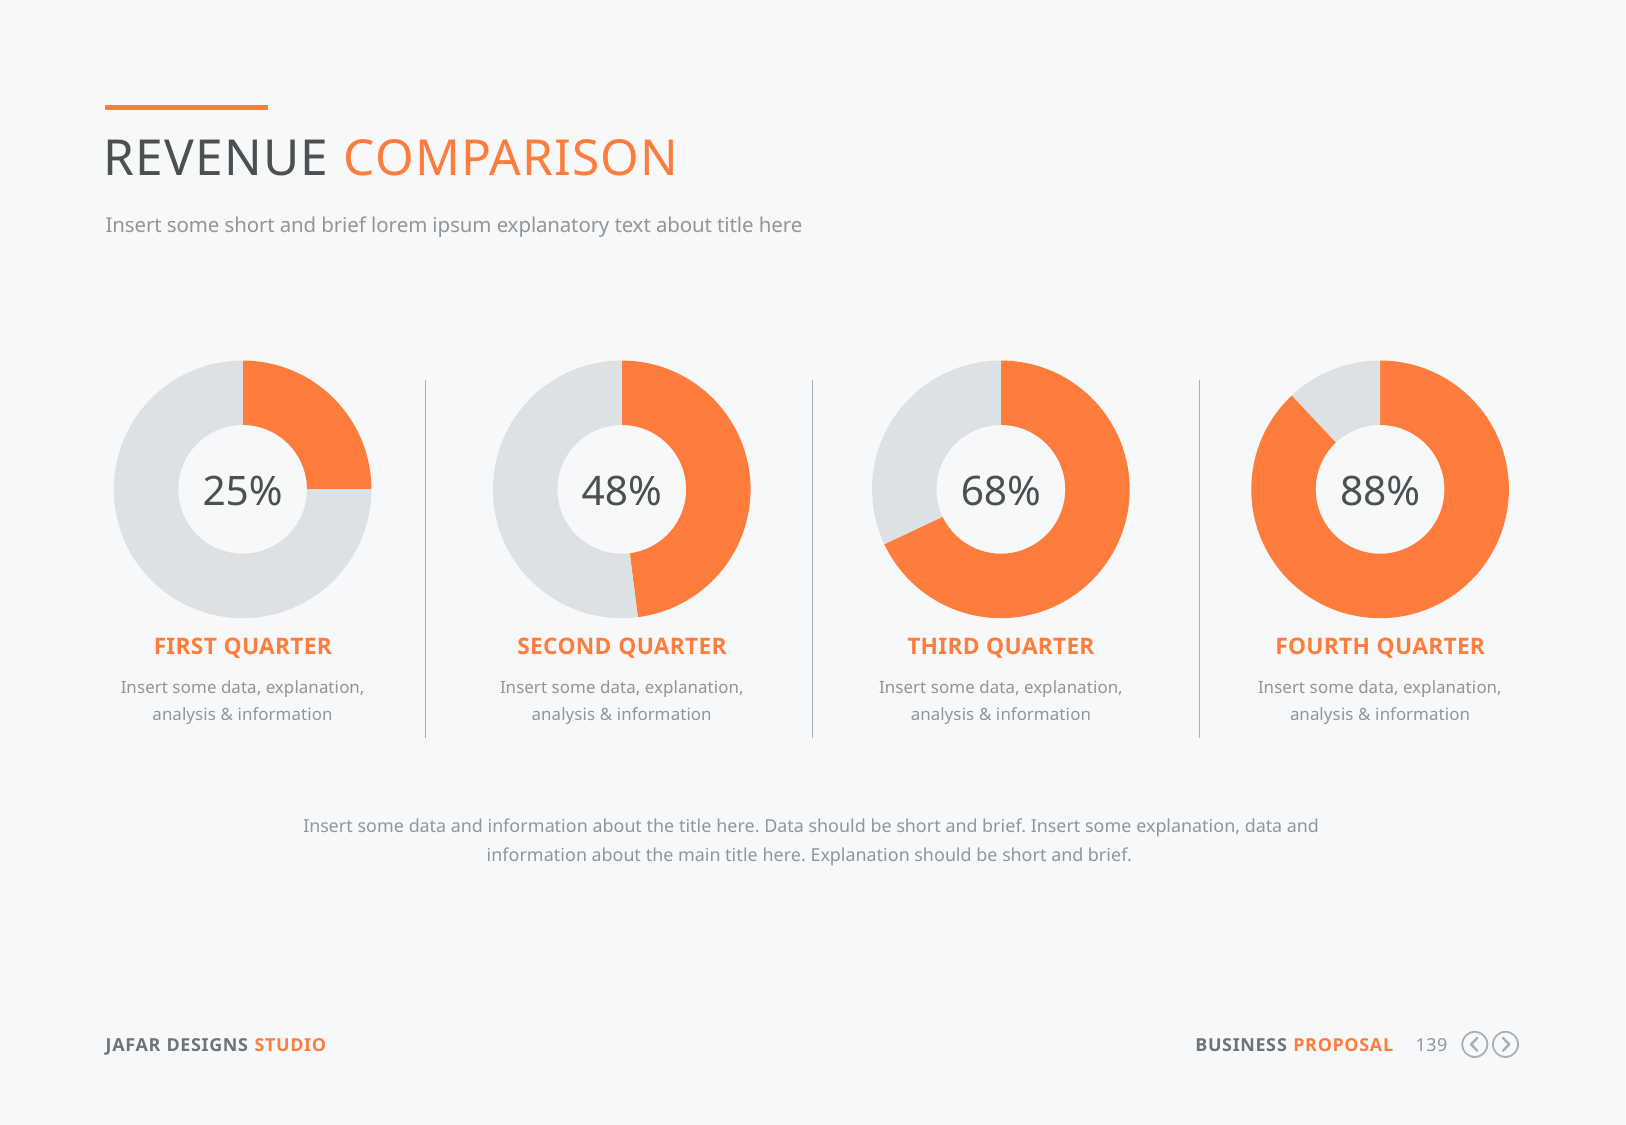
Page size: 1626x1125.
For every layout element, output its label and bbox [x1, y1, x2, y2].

chart [105, 355, 380, 624]
chart [863, 355, 1138, 624]
list [105, 209, 1519, 241]
list [103, 125, 1518, 188]
text_box [485, 631, 758, 659]
text_box [1244, 670, 1516, 724]
text_box [258, 808, 1367, 865]
chart [1242, 355, 1518, 624]
text_box [1244, 631, 1516, 659]
text_box [865, 670, 1137, 724]
text_box [106, 631, 379, 659]
chart [484, 355, 759, 624]
text_box [865, 631, 1137, 659]
text_box [485, 670, 758, 724]
text_box [106, 670, 379, 724]
